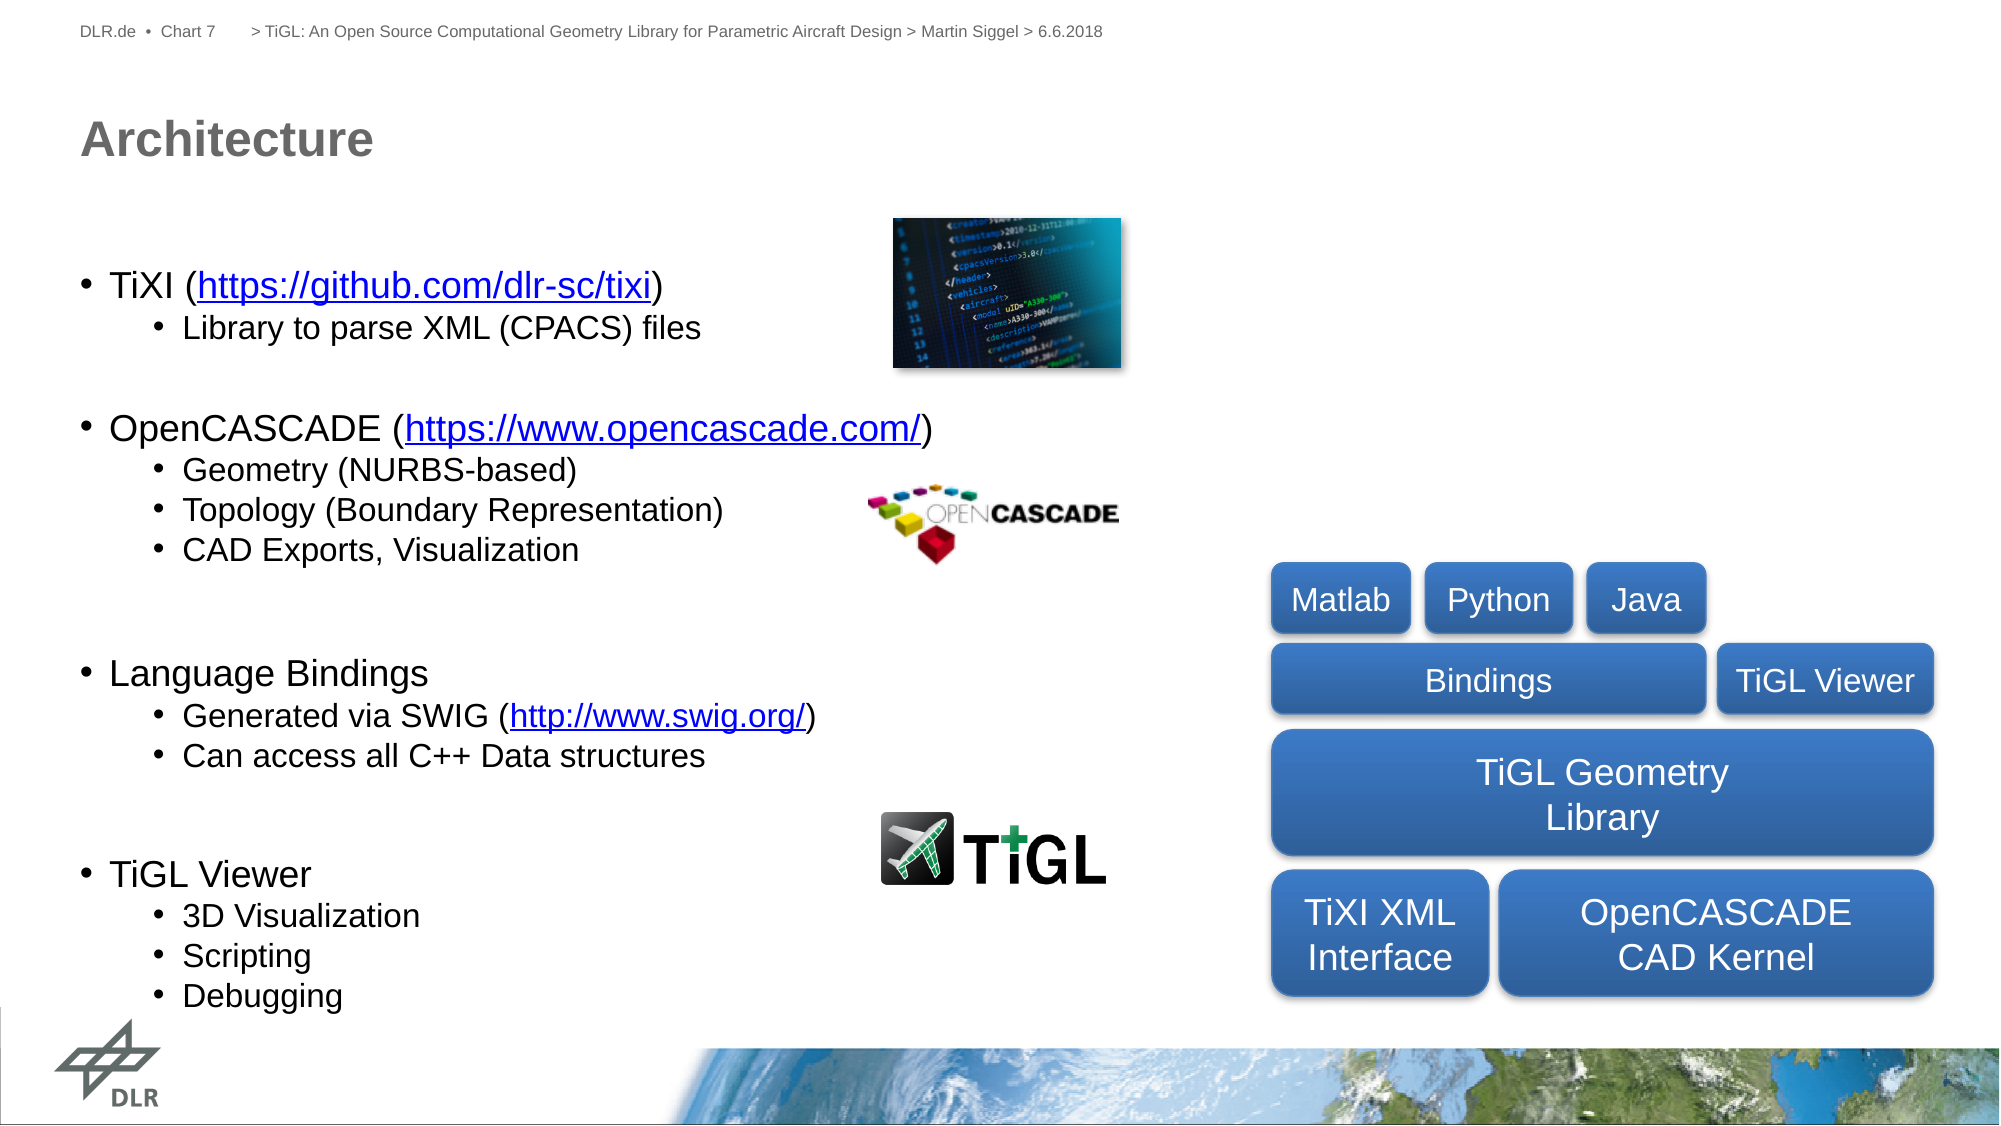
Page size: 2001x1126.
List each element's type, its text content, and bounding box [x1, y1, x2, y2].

text_box TiXI XML Interface [1271, 869, 1490, 997]
text_box TiGL Viewer [1716, 642, 1935, 715]
picture [0, 1007, 2000, 1125]
text_box Java [1586, 562, 1707, 635]
list TiXI (https://github.com/dlr-sc/tixi) Library to parse XML (CPACS) files OpenCASCADE (https://www.opencascade.com/) Geometry (NURBS-based) Topology (Boundary Representation) CAD Exports, Visualization Language Bindings Generated via SWIG (http://www.swig.org/) Can access all C++ Data structures TiGL Viewer 3D Visualization Scripting Debugging [79, 261, 1119, 973]
footer > TiGL: An Open Source Computational Geometry Library for Parametric Aircraft Design > Martin Siggel > 6.6.2018 [251, 20, 1921, 45]
text_box Matlab [1271, 562, 1412, 635]
text_box TiGL Geometry Library [1271, 728, 1935, 857]
title Architecture [79, 106, 1921, 228]
picture [1073, 286, 1078, 296]
picture [879, 810, 1108, 886]
text_box Python [1424, 562, 1574, 635]
picture [868, 484, 1119, 566]
text_box OpenCASCADE CAD Kernel [1498, 869, 1935, 997]
slide_number DLR.de • Chart 7 [79, 20, 251, 45]
picture [893, 218, 1121, 368]
text_box Bindings [1271, 642, 1707, 715]
